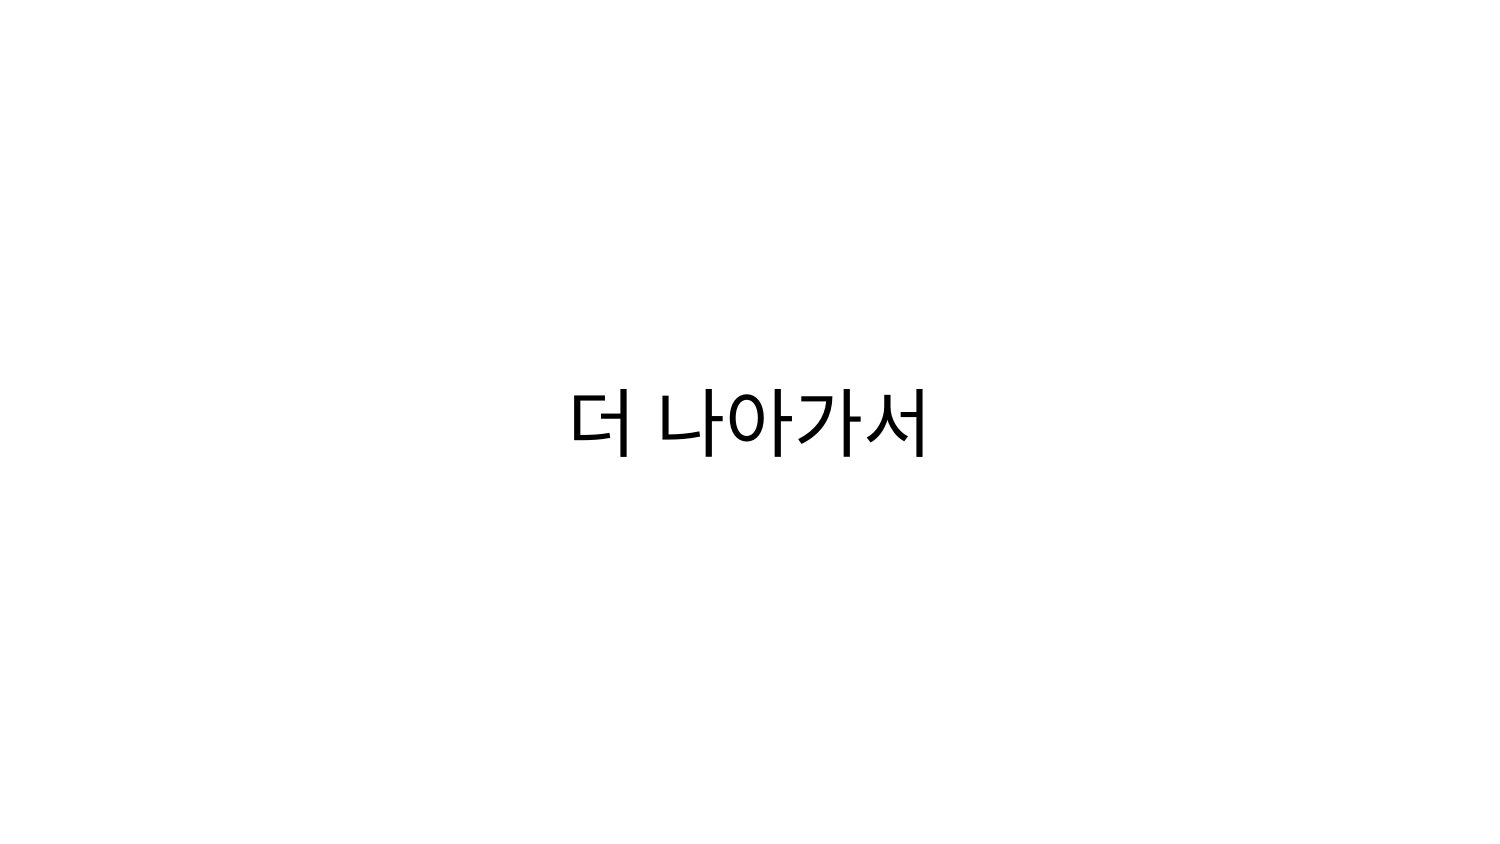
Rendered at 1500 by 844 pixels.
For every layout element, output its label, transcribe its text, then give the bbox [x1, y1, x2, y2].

title 더 나아가서 [51, 352, 1449, 491]
